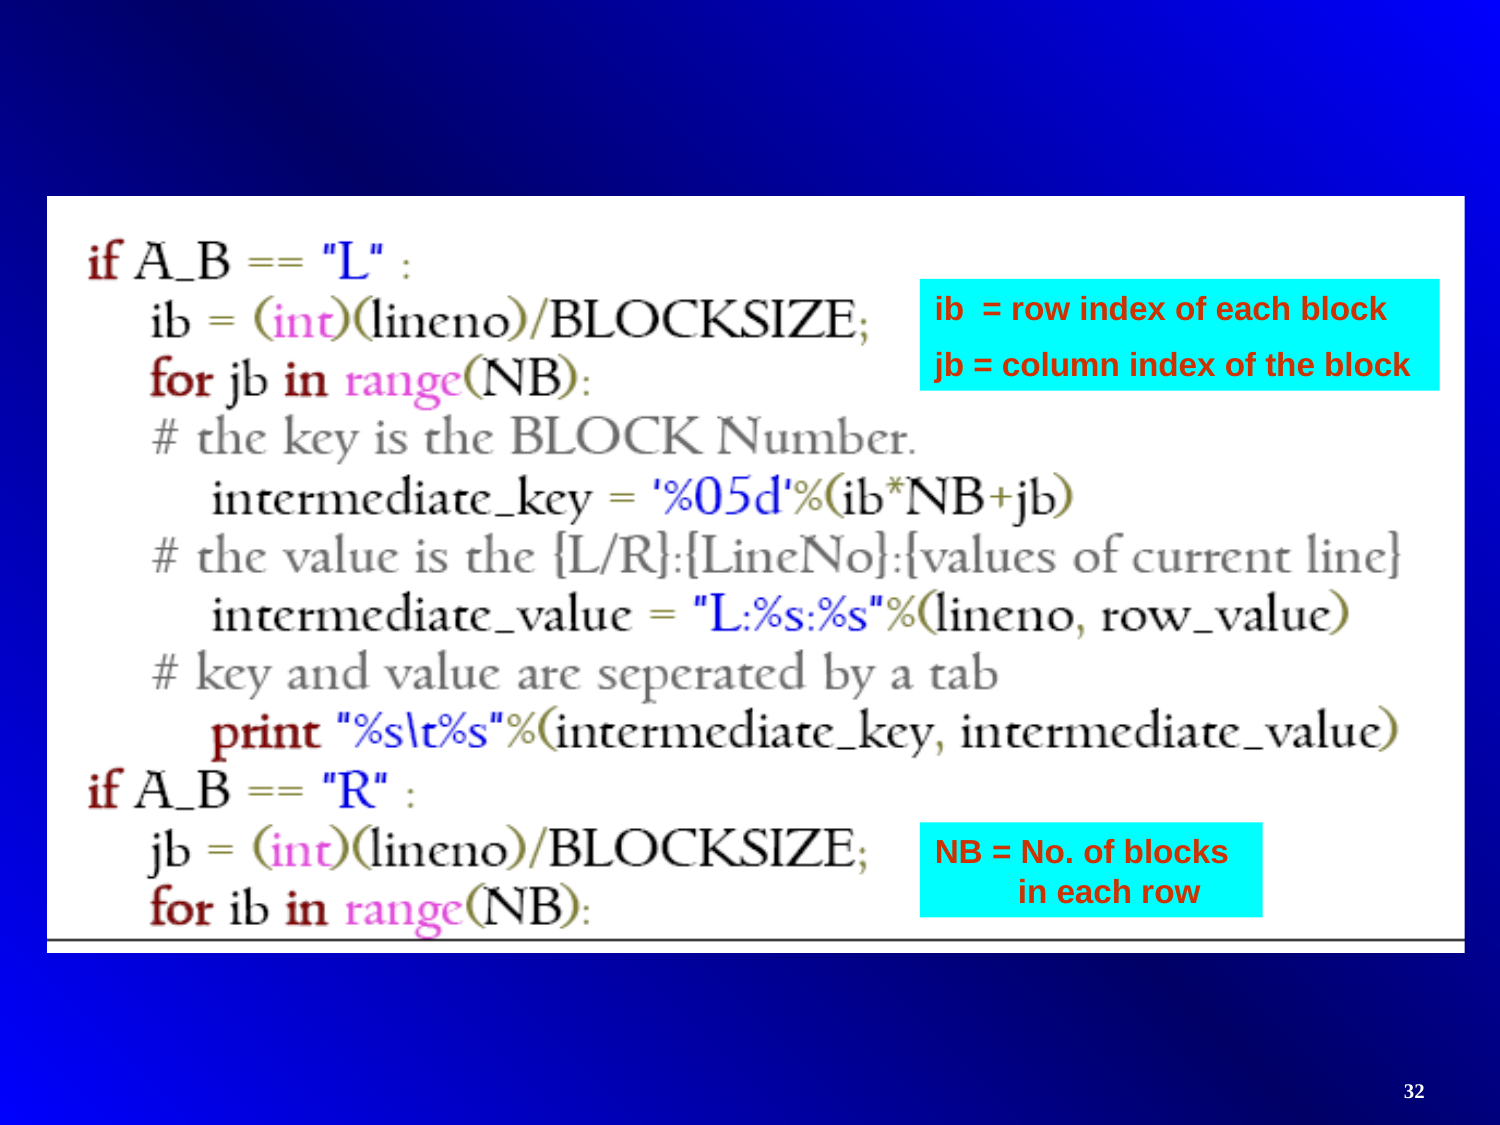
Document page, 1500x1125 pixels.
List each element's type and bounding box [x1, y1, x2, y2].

picture [46, 196, 1465, 953]
